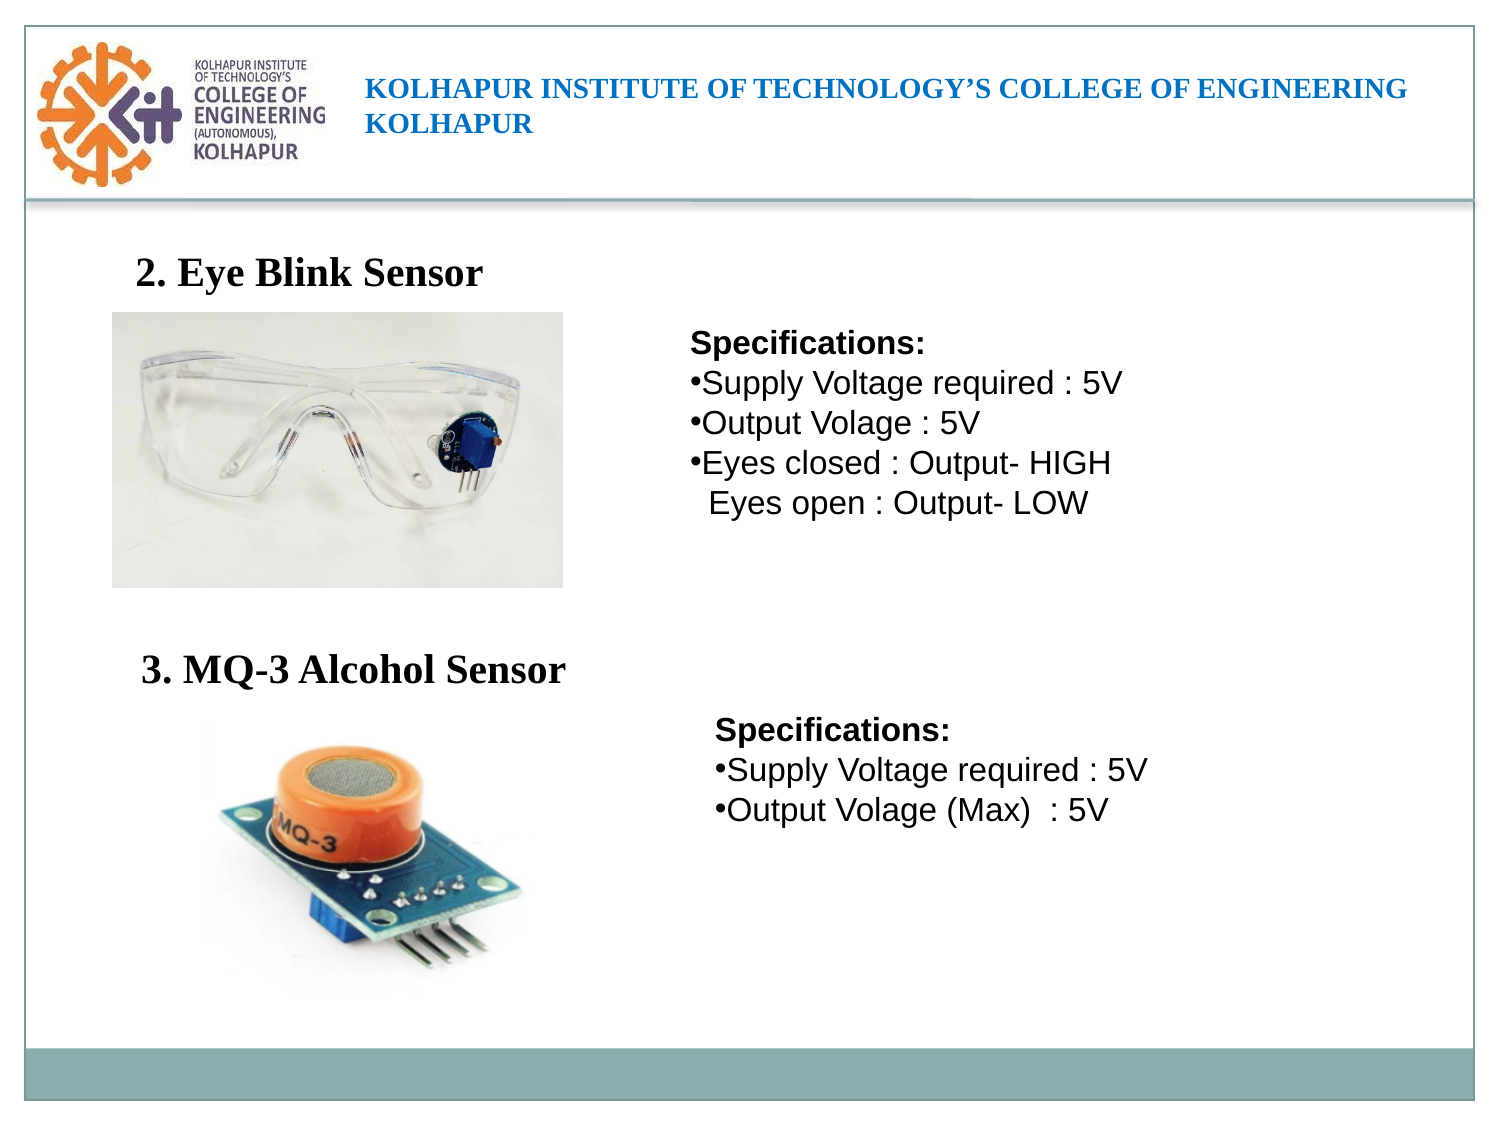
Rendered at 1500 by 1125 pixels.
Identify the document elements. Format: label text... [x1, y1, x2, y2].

text_box 3. MQ-3 Alcohol Sensor [126, 634, 582, 700]
text_box KOLHAPUR INSTITUTE OF TECHNOLOGY’S COLLEGE OF ENGINEERING KOLHAPUR [349, 62, 1463, 148]
text_box Specifications: Supply Voltage required : 5V Output Volage : 5V Eyes closed : Output- HIGH Eyes open : Output- LOW [674, 313, 1425, 569]
picture [112, 312, 563, 588]
picture [37, 42, 326, 187]
picture [199, 724, 538, 1001]
text_box Specifications: Supply Voltage required : 5V Output Volage (Max) : 5V [699, 700, 1450, 876]
text_box 2. Eye Blink Sensor [120, 237, 499, 303]
